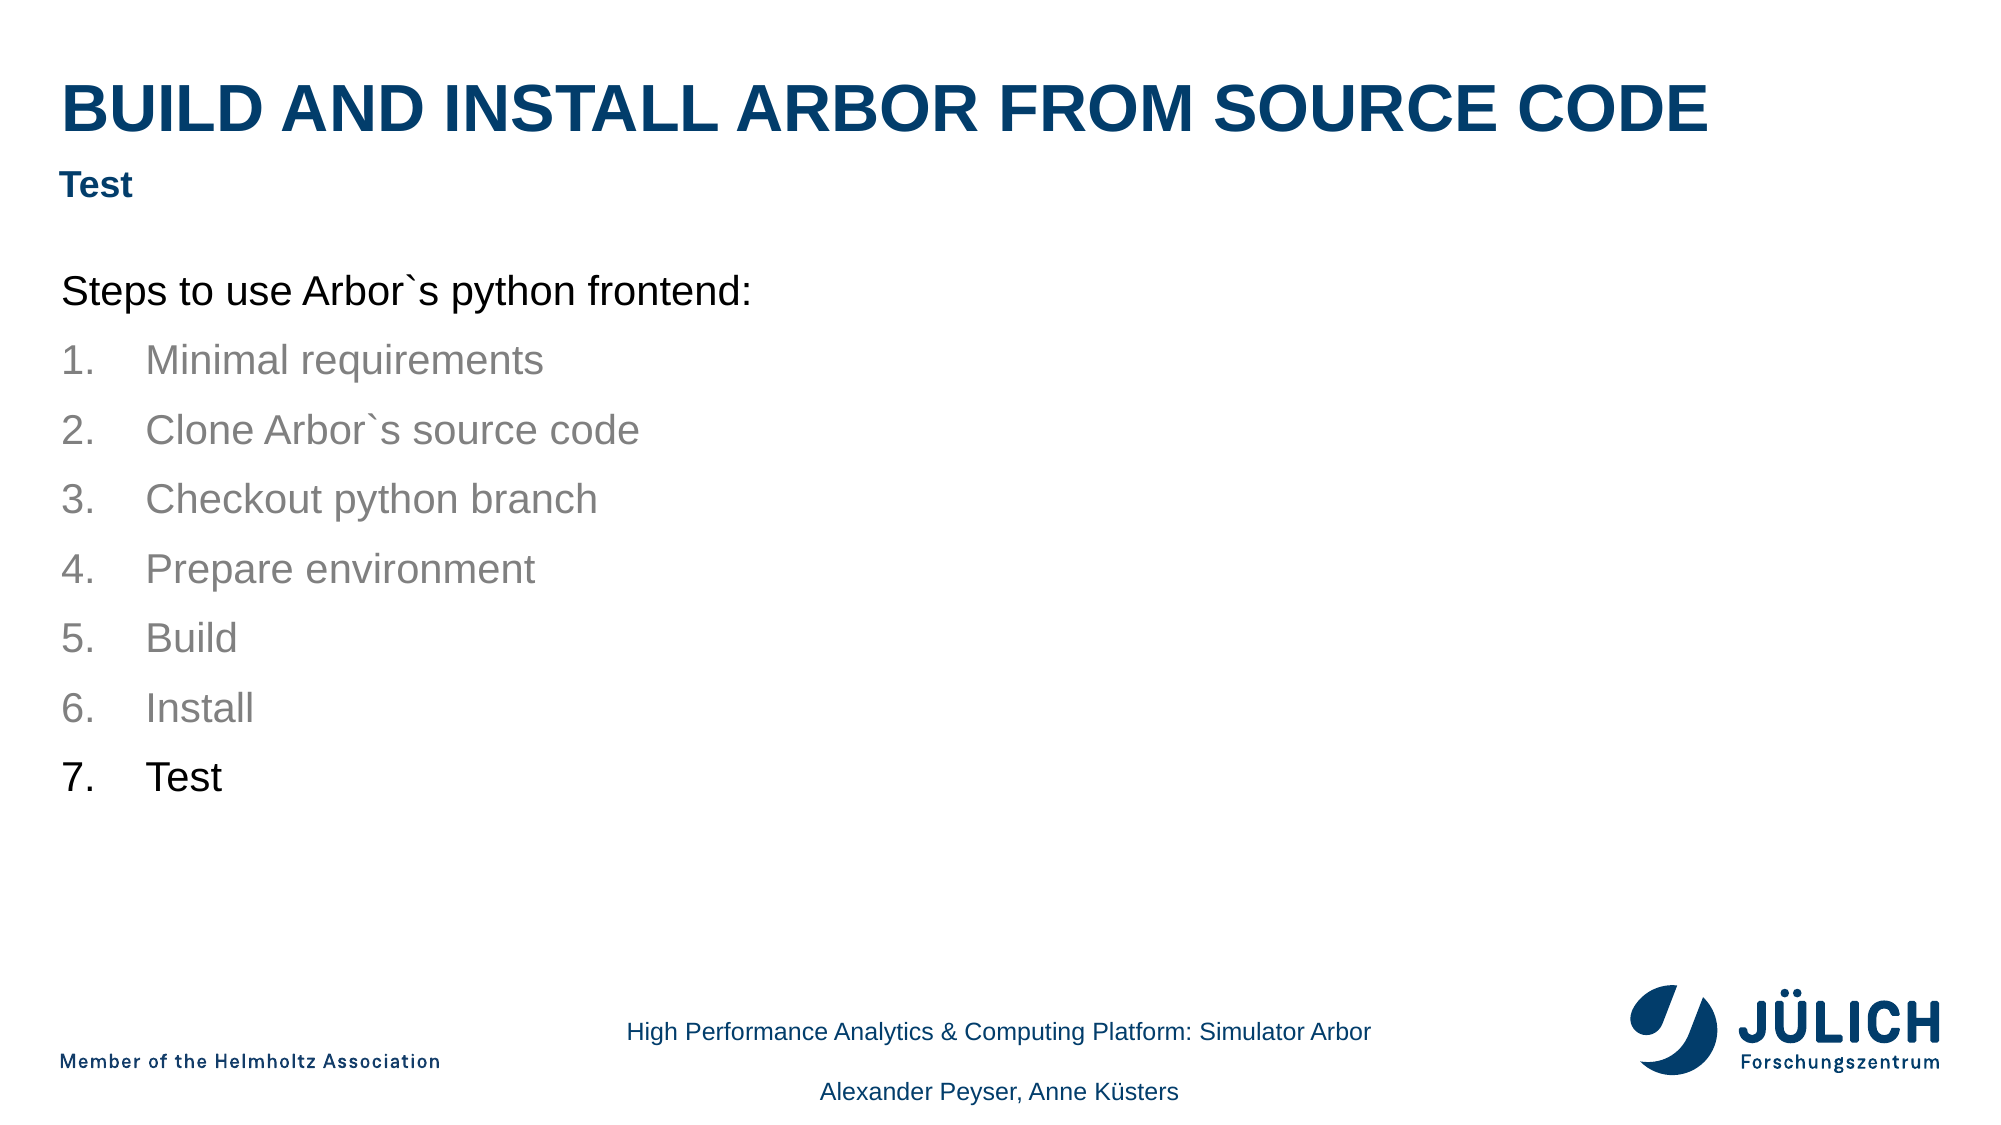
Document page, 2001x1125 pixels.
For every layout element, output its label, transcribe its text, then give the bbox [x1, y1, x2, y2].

slide_number High Performance Analytics & Computing Platform: Simulator Arbor Alexander Peyser, Anne Küsters [603, 1015, 1397, 1106]
list Test [58, 154, 1937, 238]
title Build and Install Arbor from source code [60, 53, 1940, 238]
list Steps to use Arbor`s python frontend: Minimal requirements Clone Arbor`s source code Checkout python branch Prepare environment Build Install Test [60, 256, 1940, 948]
